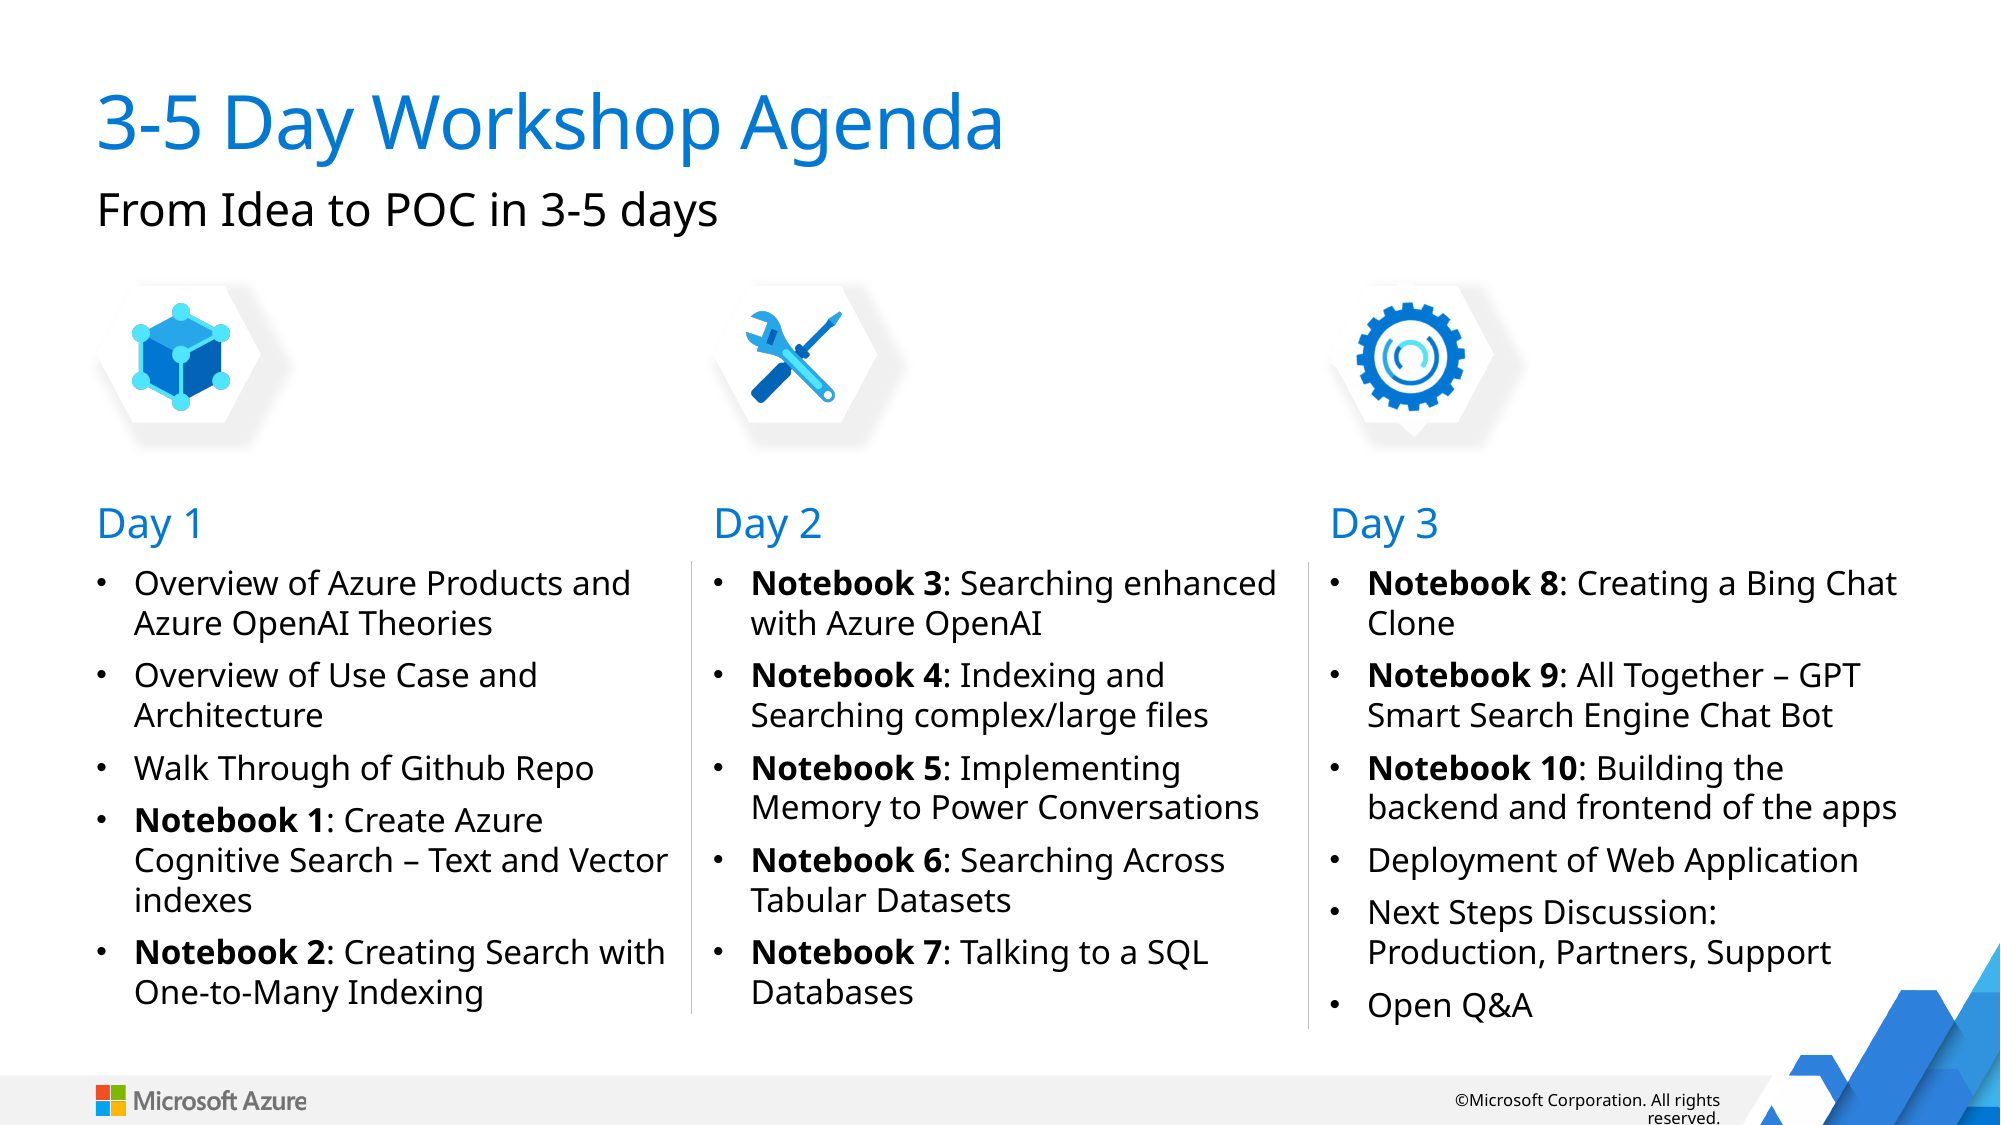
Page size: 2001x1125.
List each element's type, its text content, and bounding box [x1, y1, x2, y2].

list Day 1 [96, 496, 671, 548]
list Notebook 3: Searching enhanced with Azure OpenAI Notebook 4: Indexing and Searching complex/large files Notebook 5: Implementing Memory to Power Conversations Notebook 6: Searching Across Tabular Datasets Notebook 7: Talking to a SQL Databases [713, 562, 1287, 1030]
list From Idea to POC in 3-5 days [96, 180, 1904, 236]
list Notebook 8: Creating a Bing Chat Clone Notebook 9: All Together – GPT Smart Search Engine Chat Bot Notebook 10: Building the backend and frontend of the apps Deployment of Web Application Next Steps Discussion: Production, Partners, Support Open Q&A [1329, 562, 1904, 1030]
picture [132, 303, 230, 412]
list Overview of Azure Products and Azure OpenAI Theories Overview of Use Case and Architecture Walk Through of Github Repo Notebook 1: Create Azure Cognitive Search – Text and Vector indexes Notebook 2: Creating Search with One-to-Many Indexing [96, 562, 671, 1030]
list Day 3 [1329, 496, 1904, 548]
picture [746, 311, 842, 403]
picture [1720, 877, 2000, 1125]
list Day 2 [713, 496, 1287, 548]
title 3-5 Day Workshop Agenda [96, 75, 1904, 166]
picture [1330, 276, 1491, 437]
